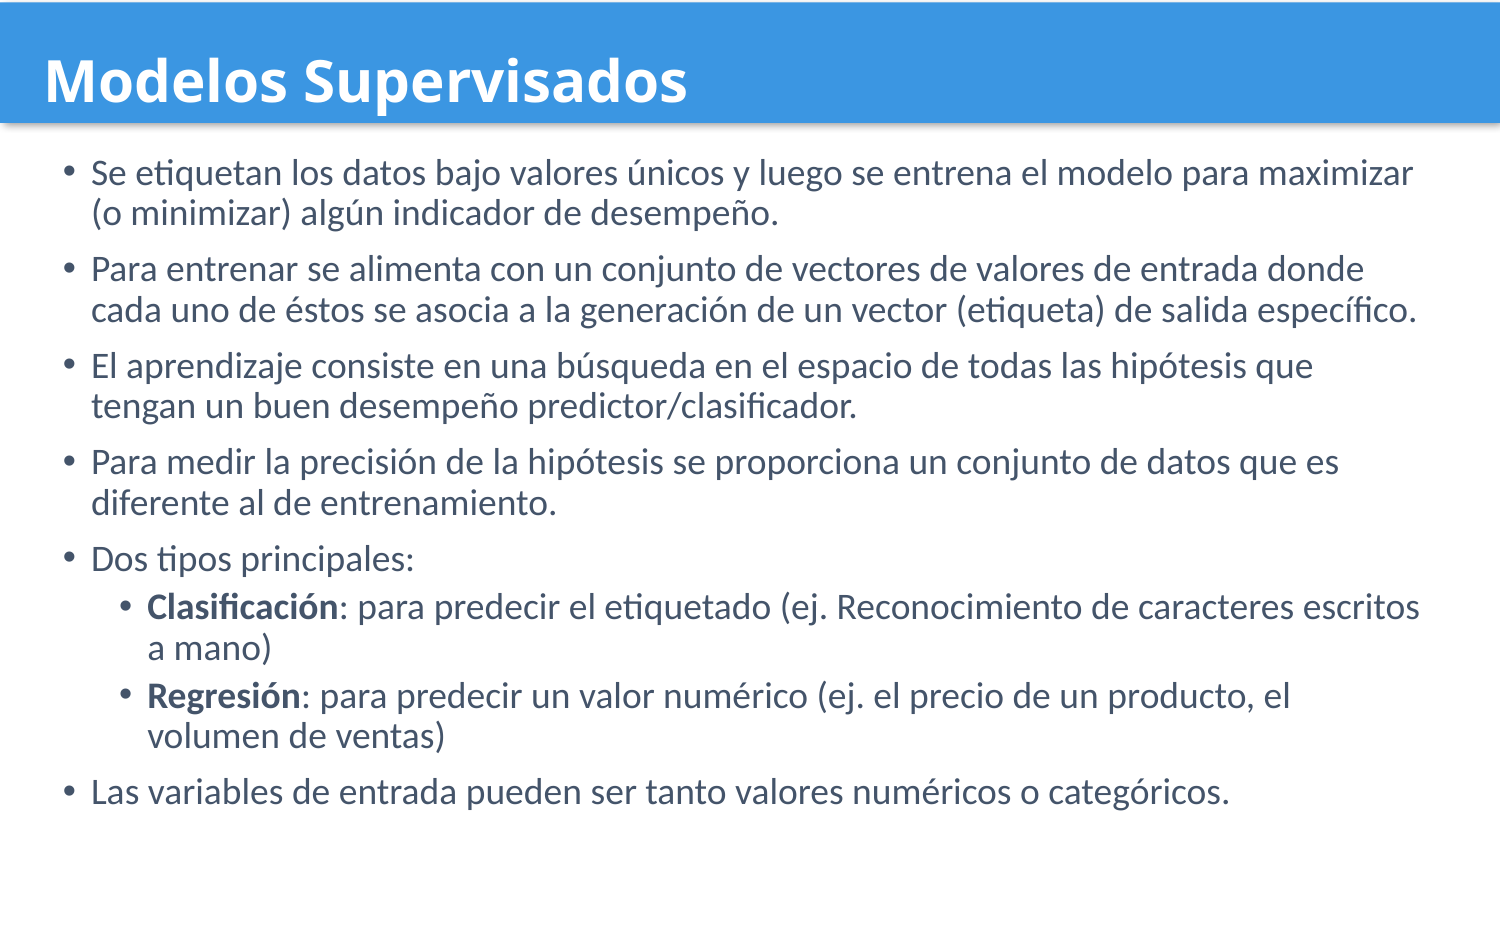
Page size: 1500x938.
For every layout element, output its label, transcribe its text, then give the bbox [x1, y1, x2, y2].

list Se etiquetan los datos bajo valores únicos y luego se entrena el modelo para maximizar (o minimizar) algún indicador de desempeño. Para entrenar se alimenta con un conjunto de vectores de valores de entrada donde cada uno de éstos se asocia a la generación de un vector (etiqueta) de salida específico. El aprendizaje consiste en una búsqueda en el espacio de todas las hipótesis que tengan un buen desempeño predictor/clasificador. Para medir la precisión de la hipótesis se proporciona un conjunto de datos que es diferente al de entrenamiento. Dos tipos principales: Clasificación: para predecir el etiquetado (ej. Reconocimiento de caracteres escritos a mano) Regresión: para predecir un valor numérico (ej. el precio de un producto, el volumen de ventas) Las variables de entrada pueden ser tanto valores numéricos o categóricos. [47, 145, 1441, 886]
title Modelos Supervisados [0, 2, 1500, 123]
